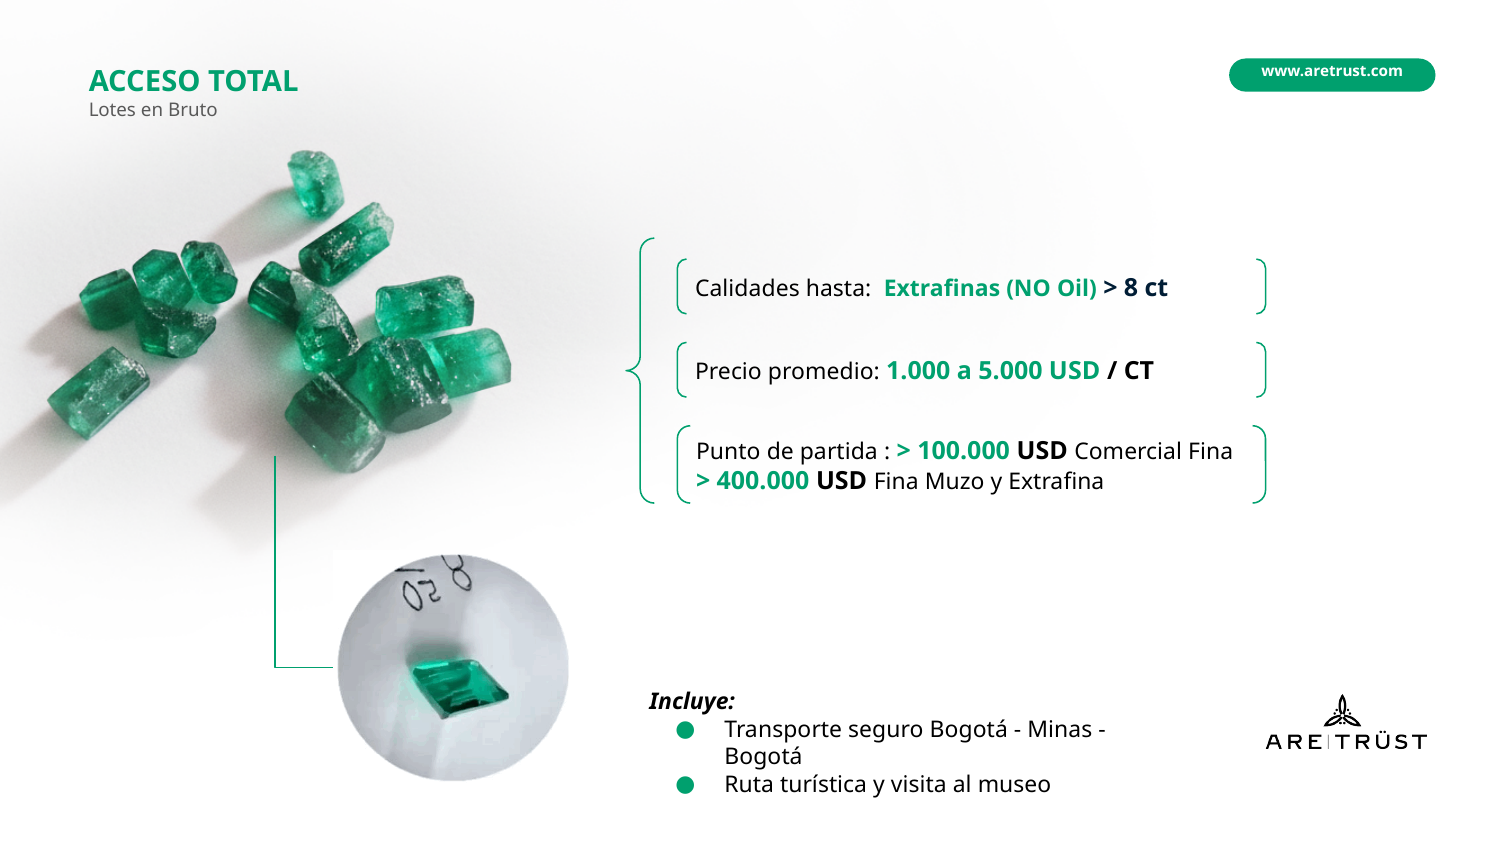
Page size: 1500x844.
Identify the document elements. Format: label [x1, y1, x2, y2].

picture [0, 0, 1500, 844]
text_box [197, 532, 411, 591]
